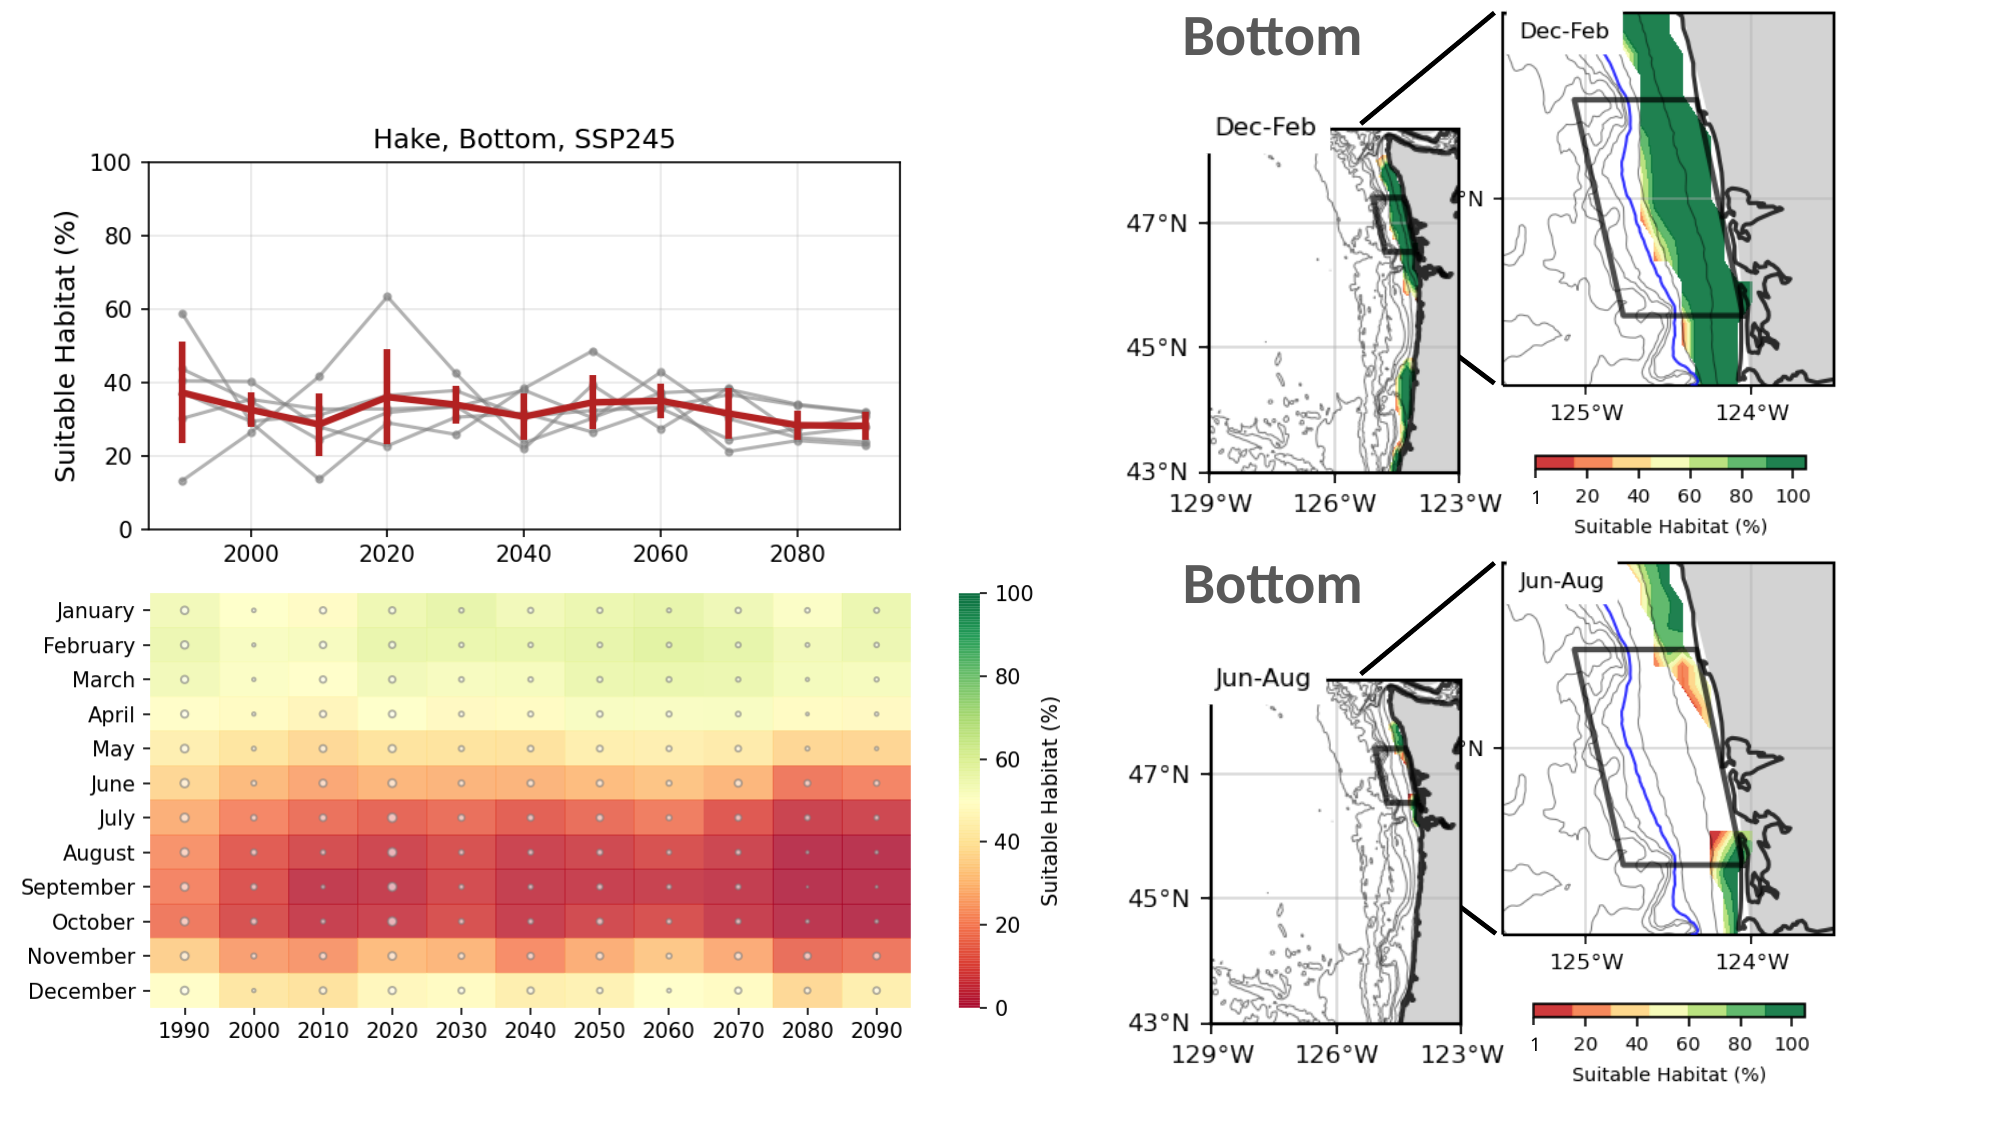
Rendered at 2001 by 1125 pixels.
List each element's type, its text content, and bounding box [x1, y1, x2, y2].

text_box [1360, 562, 1495, 626]
picture [0, 0, 1913, 1092]
text_box Bottom [1167, 0, 1378, 75]
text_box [1360, 12, 1495, 75]
text_box Bottom [1167, 537, 1378, 623]
